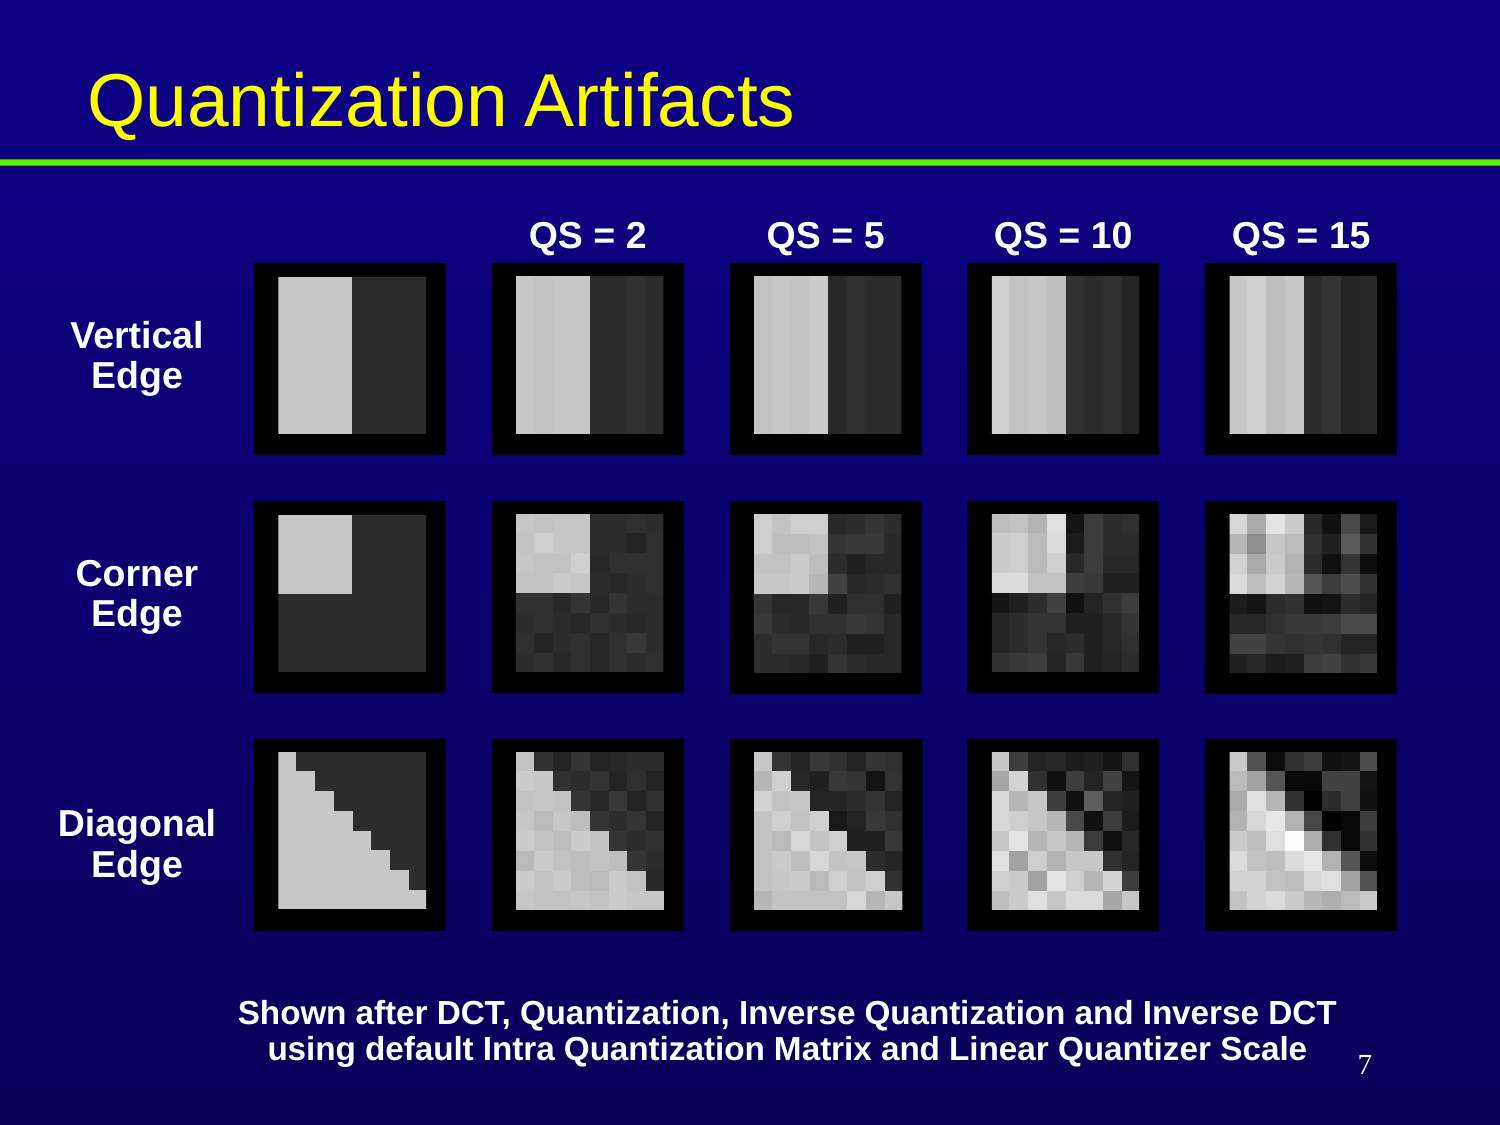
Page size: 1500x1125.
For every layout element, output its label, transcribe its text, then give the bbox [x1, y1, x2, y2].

picture [491, 262, 684, 456]
picture [967, 500, 1160, 694]
picture [967, 262, 1160, 456]
picture [1204, 738, 1398, 932]
picture [491, 738, 684, 932]
text_box QS = 15 [1216, 208, 1386, 261]
text_box Quantization Artifacts [72, 43, 812, 149]
picture [253, 738, 446, 932]
text_box QS = 2 [513, 208, 662, 261]
slide_number 7 [1074, 1024, 1388, 1101]
picture [1204, 262, 1398, 456]
picture [253, 262, 446, 456]
picture [729, 262, 922, 456]
text_box QS = 5 [751, 208, 900, 261]
text_box Corner Edge [60, 546, 214, 643]
picture [967, 738, 1160, 932]
picture [1204, 500, 1398, 695]
text_box Diagonal Edge [42, 797, 232, 893]
text_box Vertical Edge [55, 308, 219, 405]
picture [729, 500, 922, 695]
picture [491, 500, 684, 694]
picture [729, 738, 923, 932]
text_box Shown after DCT, Quantization, Inverse Quantization and Inverse DCT using default Intra Quantization Matrix and Linear Quantizer Scale [222, 988, 1354, 1075]
picture [253, 500, 446, 694]
text_box QS = 10 [979, 208, 1148, 261]
